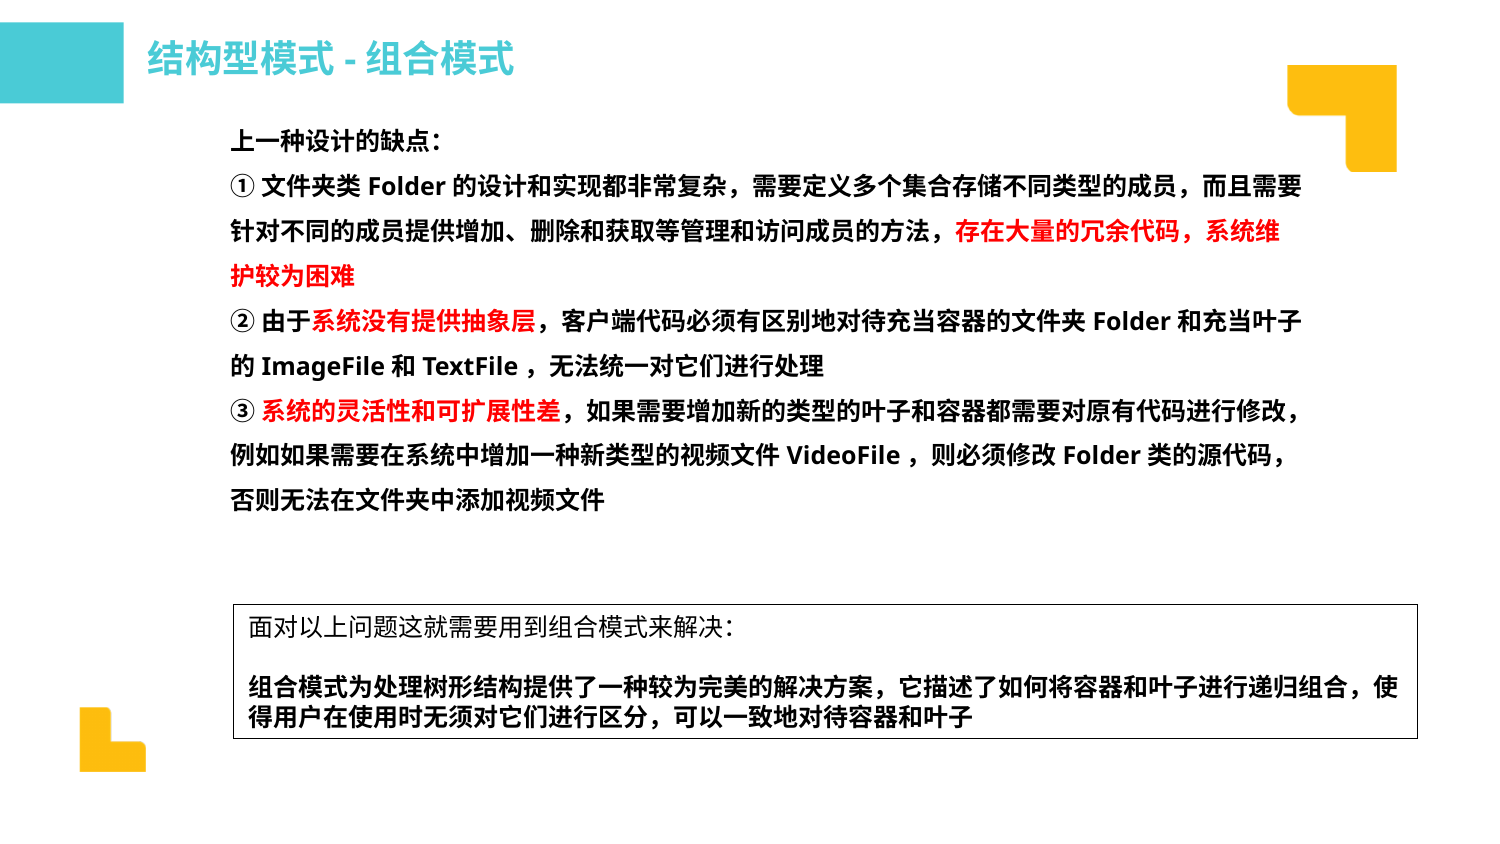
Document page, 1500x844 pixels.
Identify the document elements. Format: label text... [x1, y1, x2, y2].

text_box [0, 22, 124, 104]
text_box 面对以上问题这就需要用到组合模式来解决： 组合模式为处理树形结构提供了一种较为完美的解决方案，它描述了如何将容器和叶子进行递归组合，使得用户在使用时无须对它们进行区分，可以一致地对待容器和叶子 [233, 604, 1418, 739]
list 结构型模式-组合模式 [132, 35, 736, 105]
picture [1287, 65, 1397, 172]
picture [80, 708, 145, 771]
text_box 上一种设计的缺点： ①文件夹类Folder的设计和实现都非常复杂，需要定义多个集合存储不同类型的成员，而且需要针对不同的成员提供增加、删除和获取等管理和访问成员的方法，存在大量的冗余代码，系统维护较为困难 ②由于系统没有提供抽象层，客户端代码必须有区别地对待充当容器的文件夹Folder和充当叶子的ImageFile和TextFile，无法统一对它们进行处理 ③系统的灵活性和可扩展性差，如果需要增加新的类型的叶子和容器都需要对原有代码进行修改，例如如果需要在系统中增加一种新类型的视频文件VideoFile，则必须修改Folder类的源代码，否则无法在文件夹中添加视频文件 [215, 103, 1319, 187]
